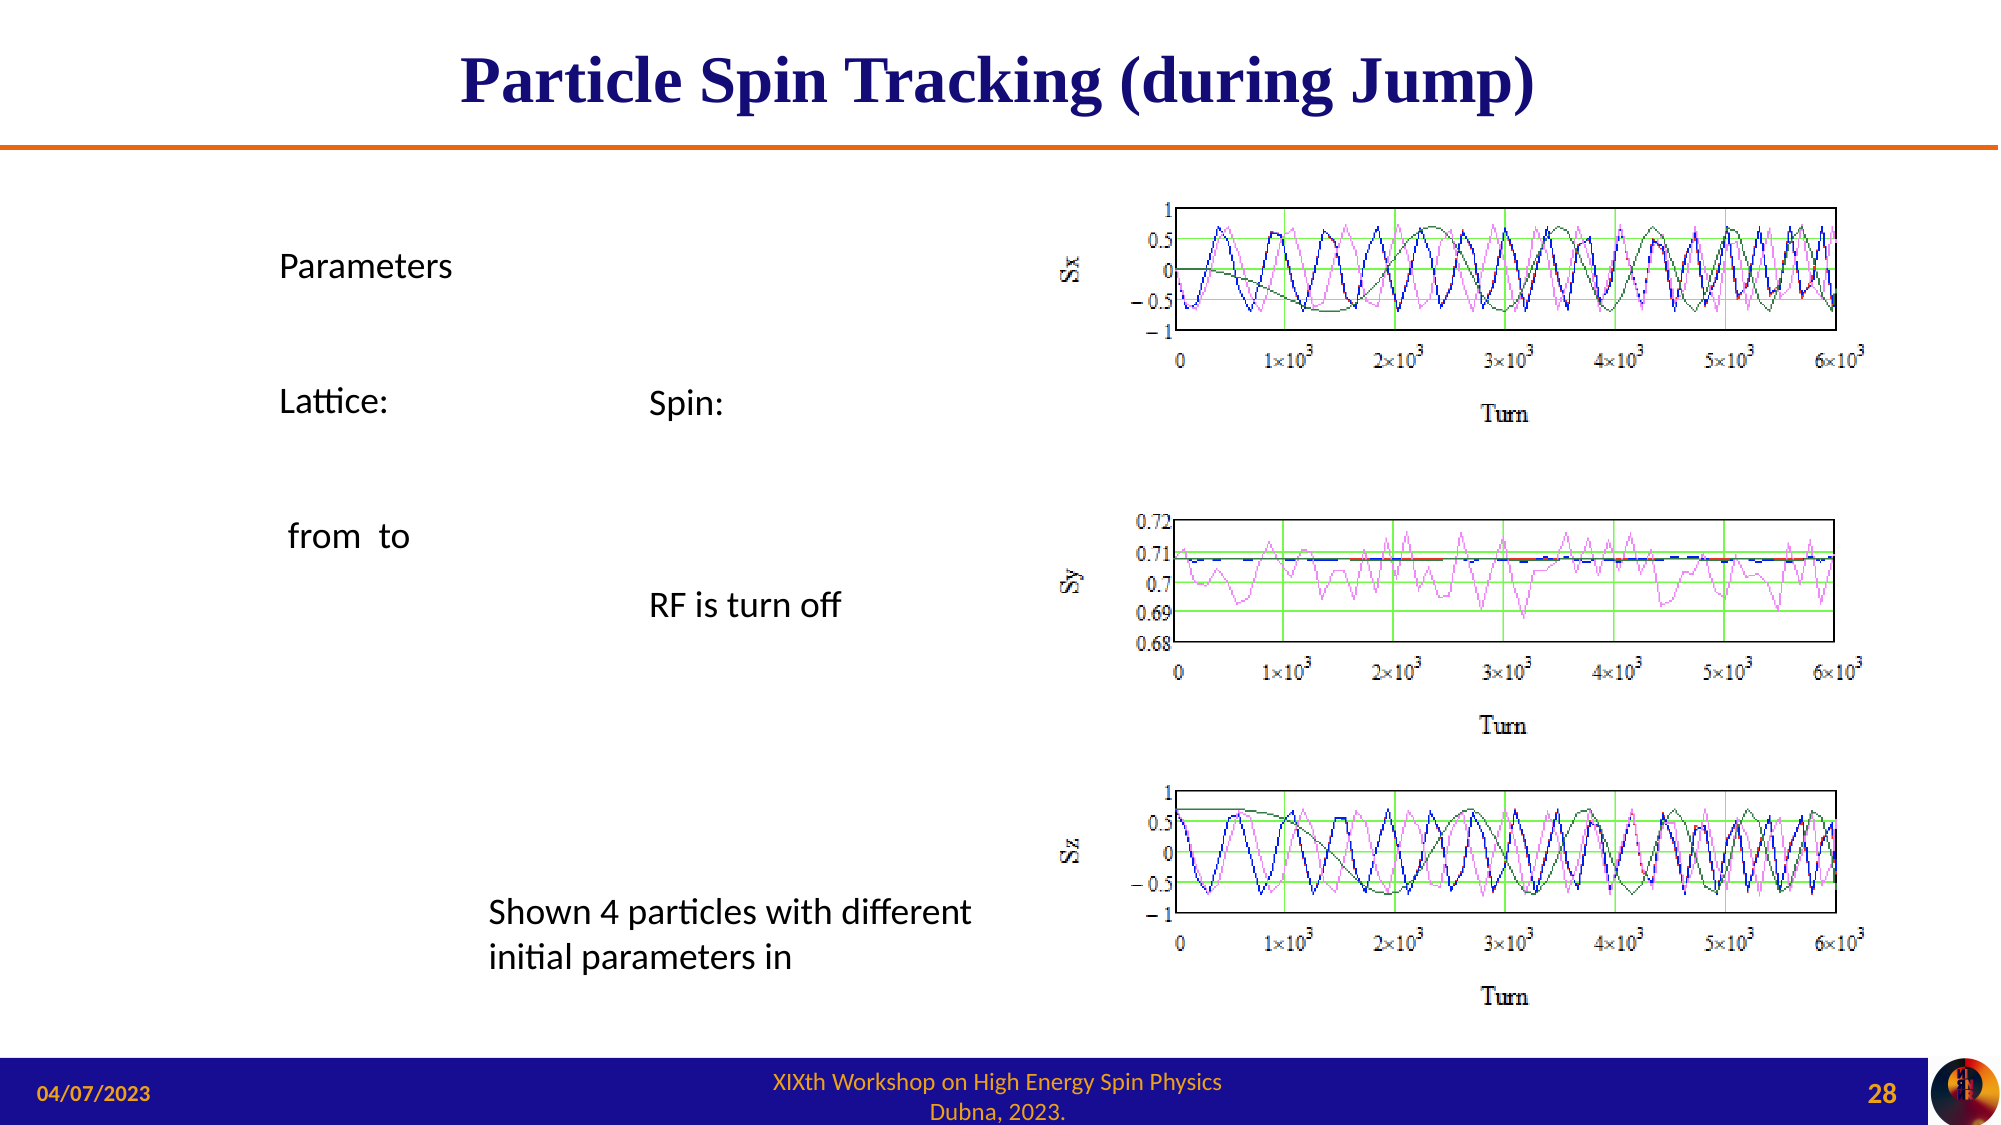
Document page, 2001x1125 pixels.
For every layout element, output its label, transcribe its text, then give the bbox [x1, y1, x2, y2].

text_box Particle Spin Tracking (during Jump) [0, 28, 1998, 124]
text_box XIXth Workshop on High Energy Spin Physics Dubna, 2023. [0, 1057, 1927, 1125]
picture [1927, 1056, 2000, 1125]
picture [1039, 183, 1882, 1035]
